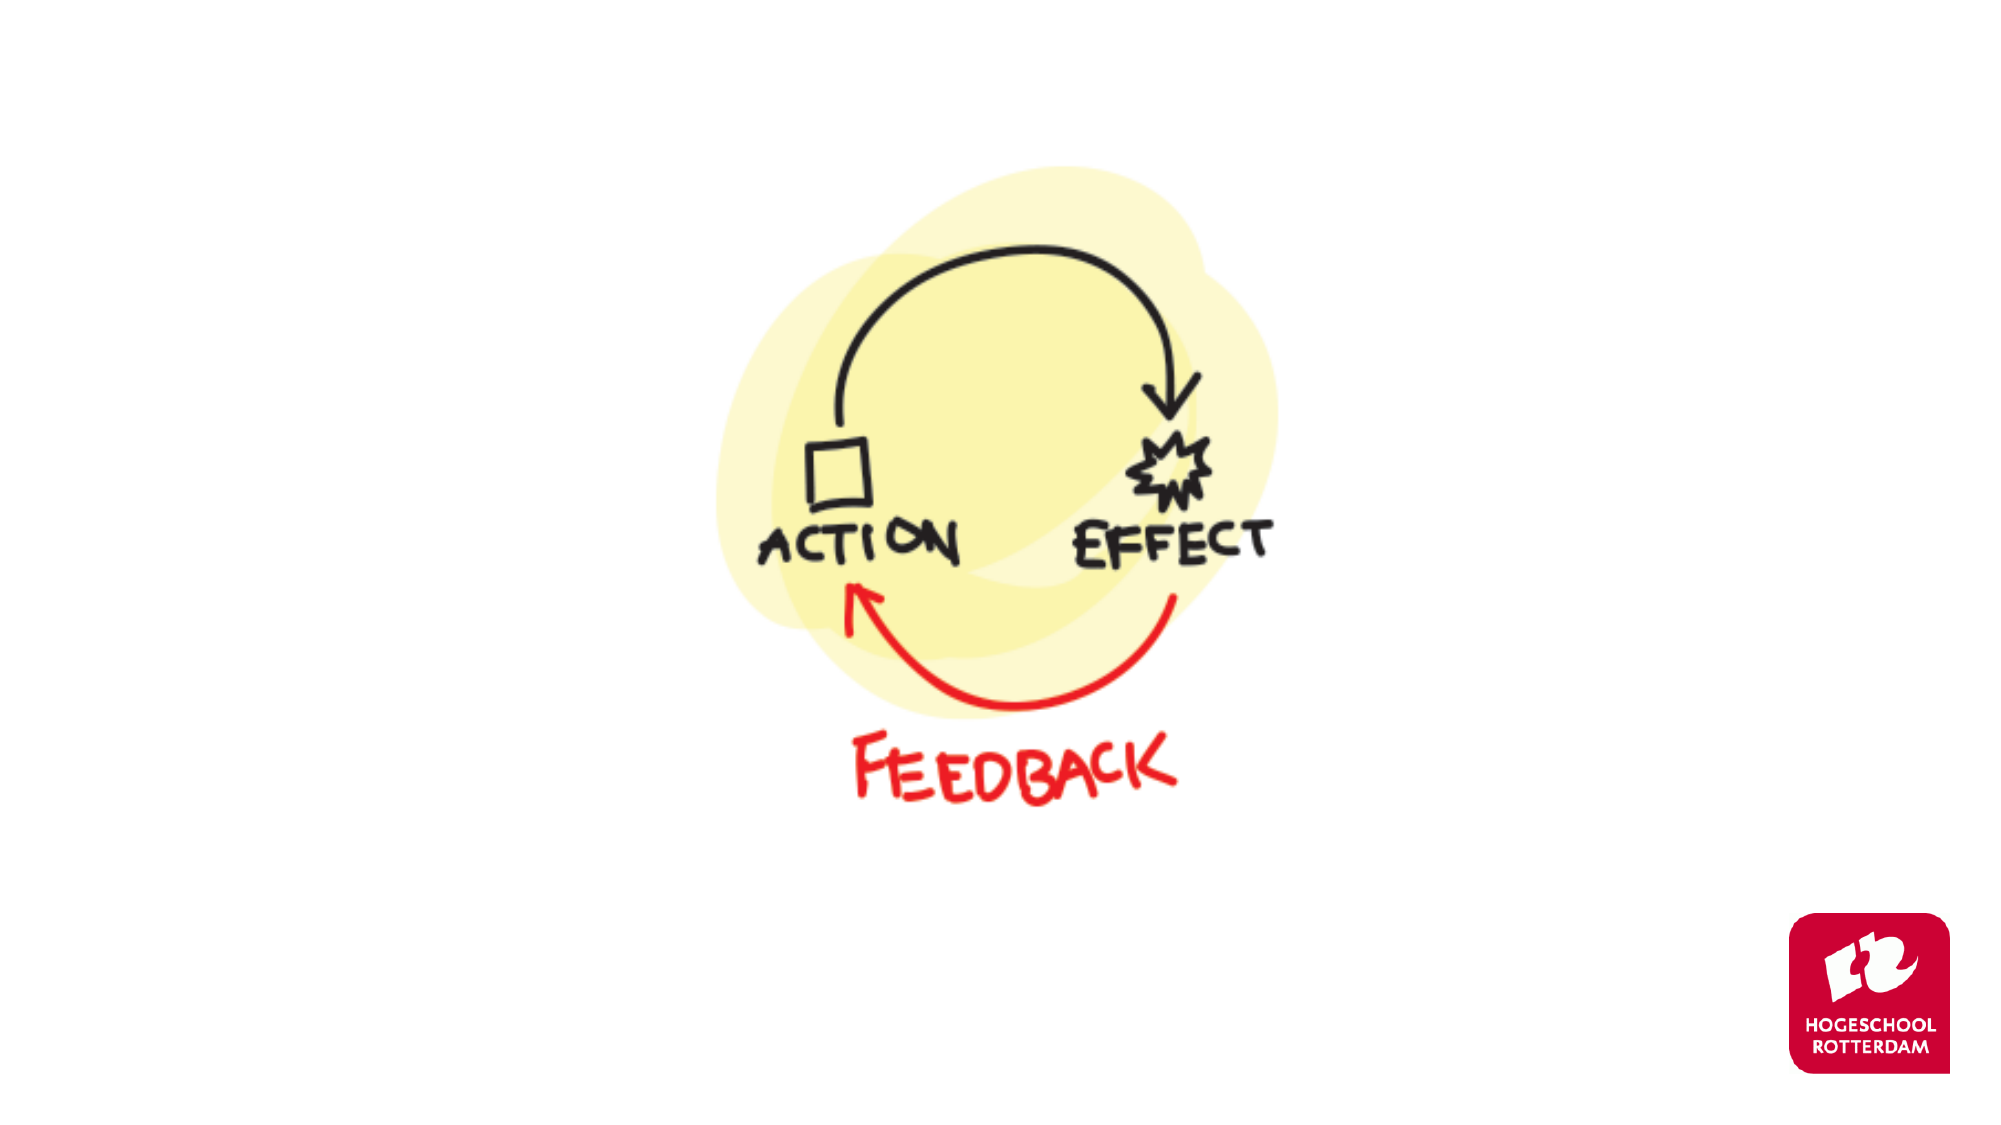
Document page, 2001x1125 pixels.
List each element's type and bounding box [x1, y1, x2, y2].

picture [446, 141, 1553, 819]
picture [1789, 913, 1951, 1074]
